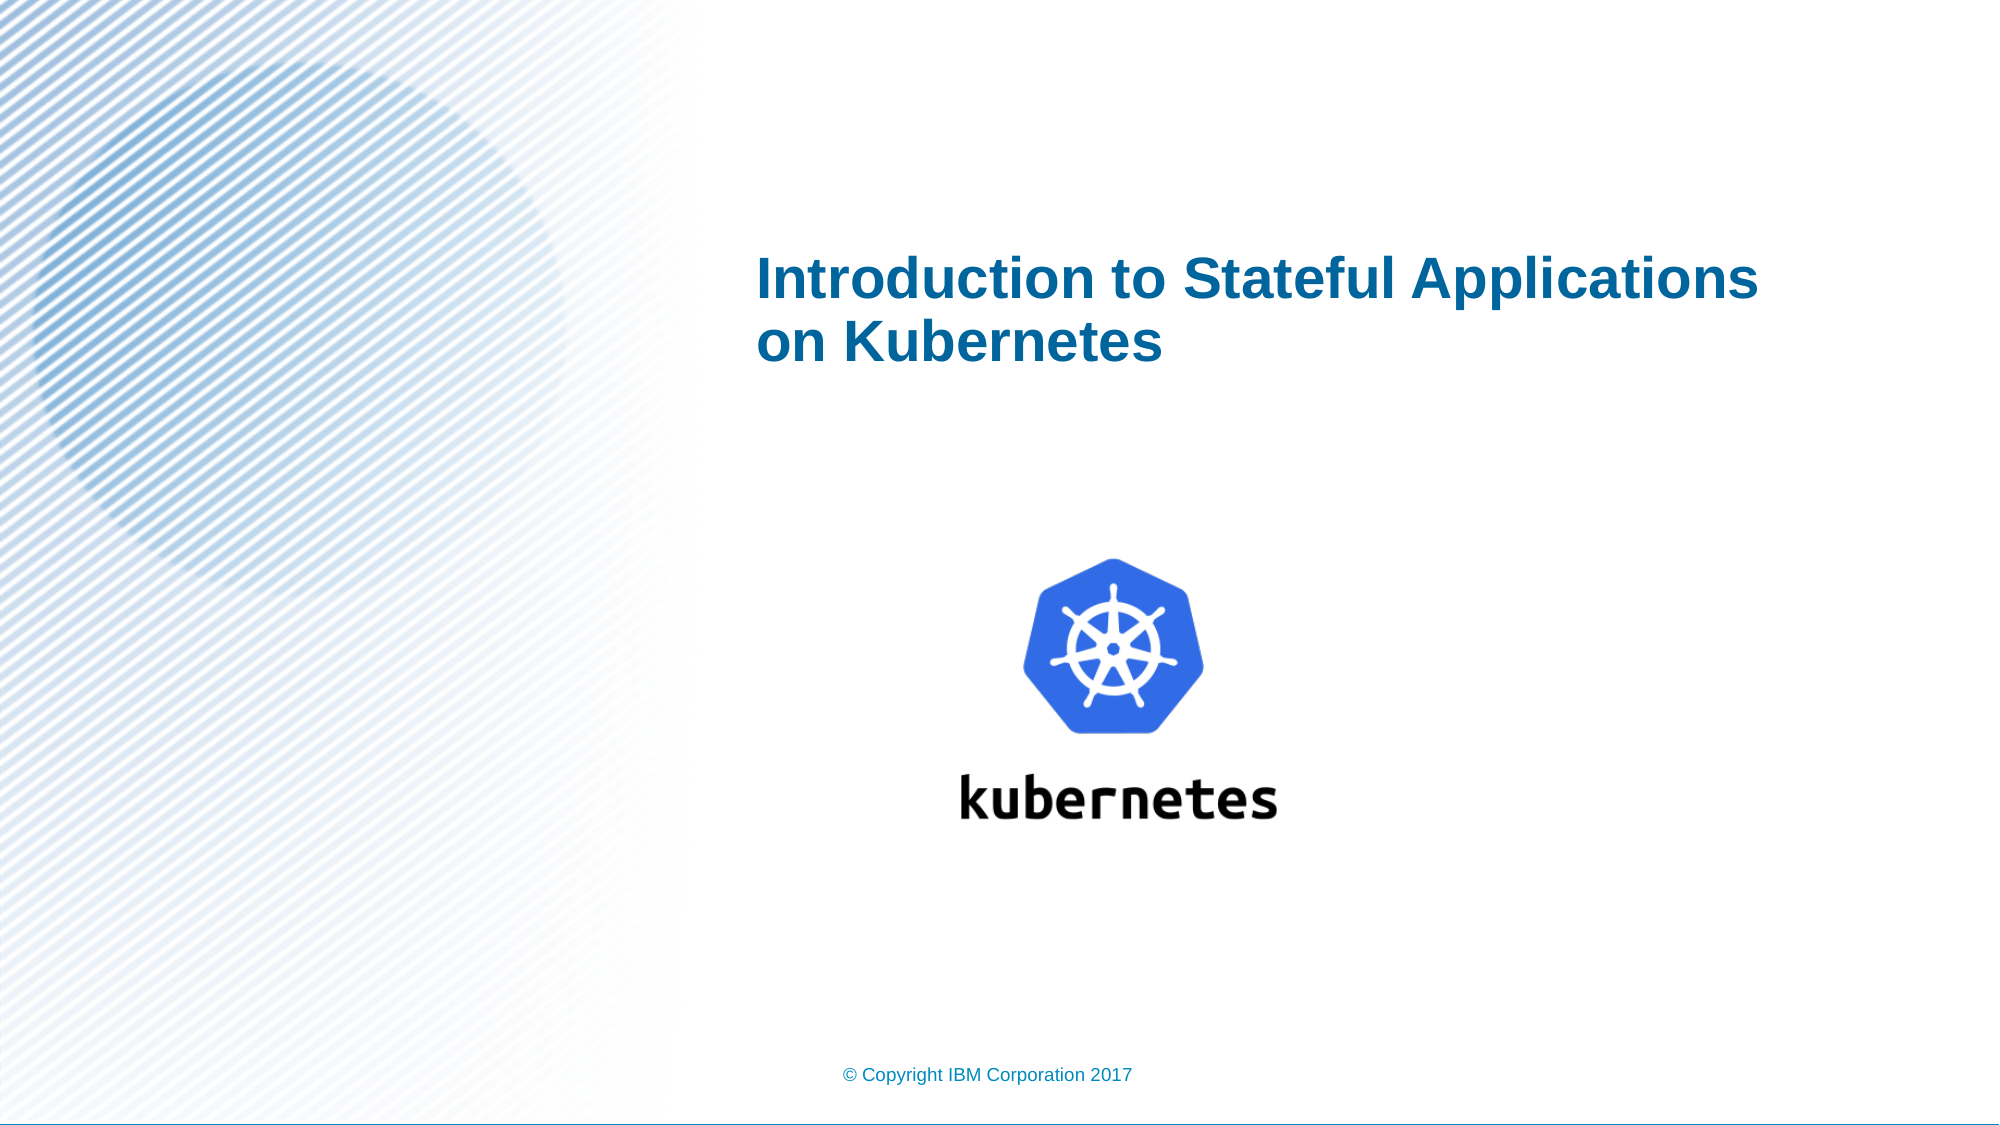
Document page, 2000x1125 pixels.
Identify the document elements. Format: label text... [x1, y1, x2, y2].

footer © Copyright IBM Corporation 2017 [840, 1062, 1151, 1092]
title Introduction to Stateful Applications on Kubernetes [741, 243, 1845, 599]
picture [909, 482, 1328, 896]
picture [0, 0, 719, 1120]
